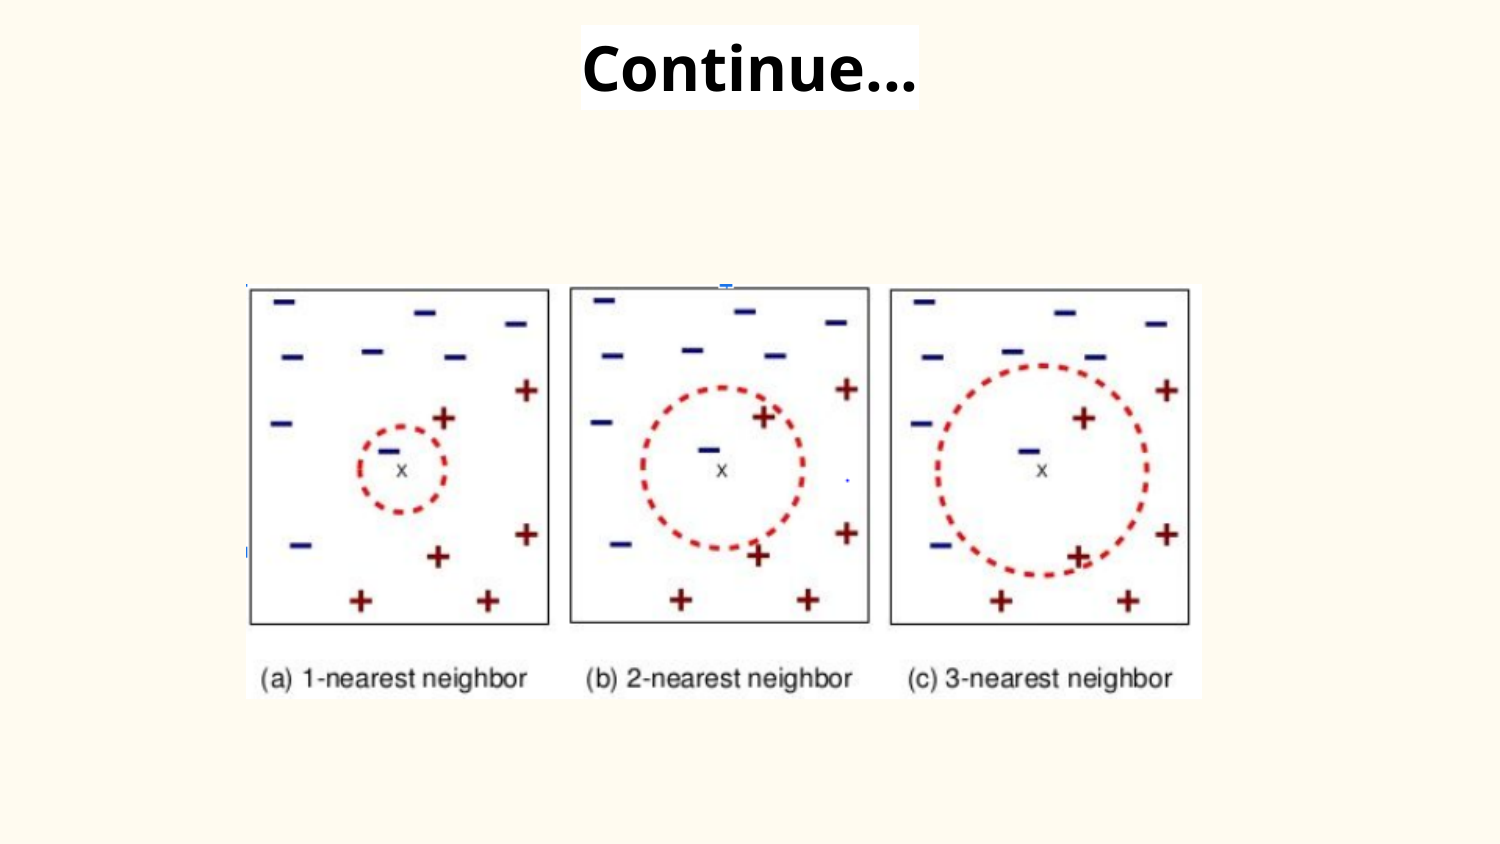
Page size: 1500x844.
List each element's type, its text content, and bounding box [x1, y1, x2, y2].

title Continue... [51, 72, 1449, 241]
picture [246, 284, 1202, 699]
